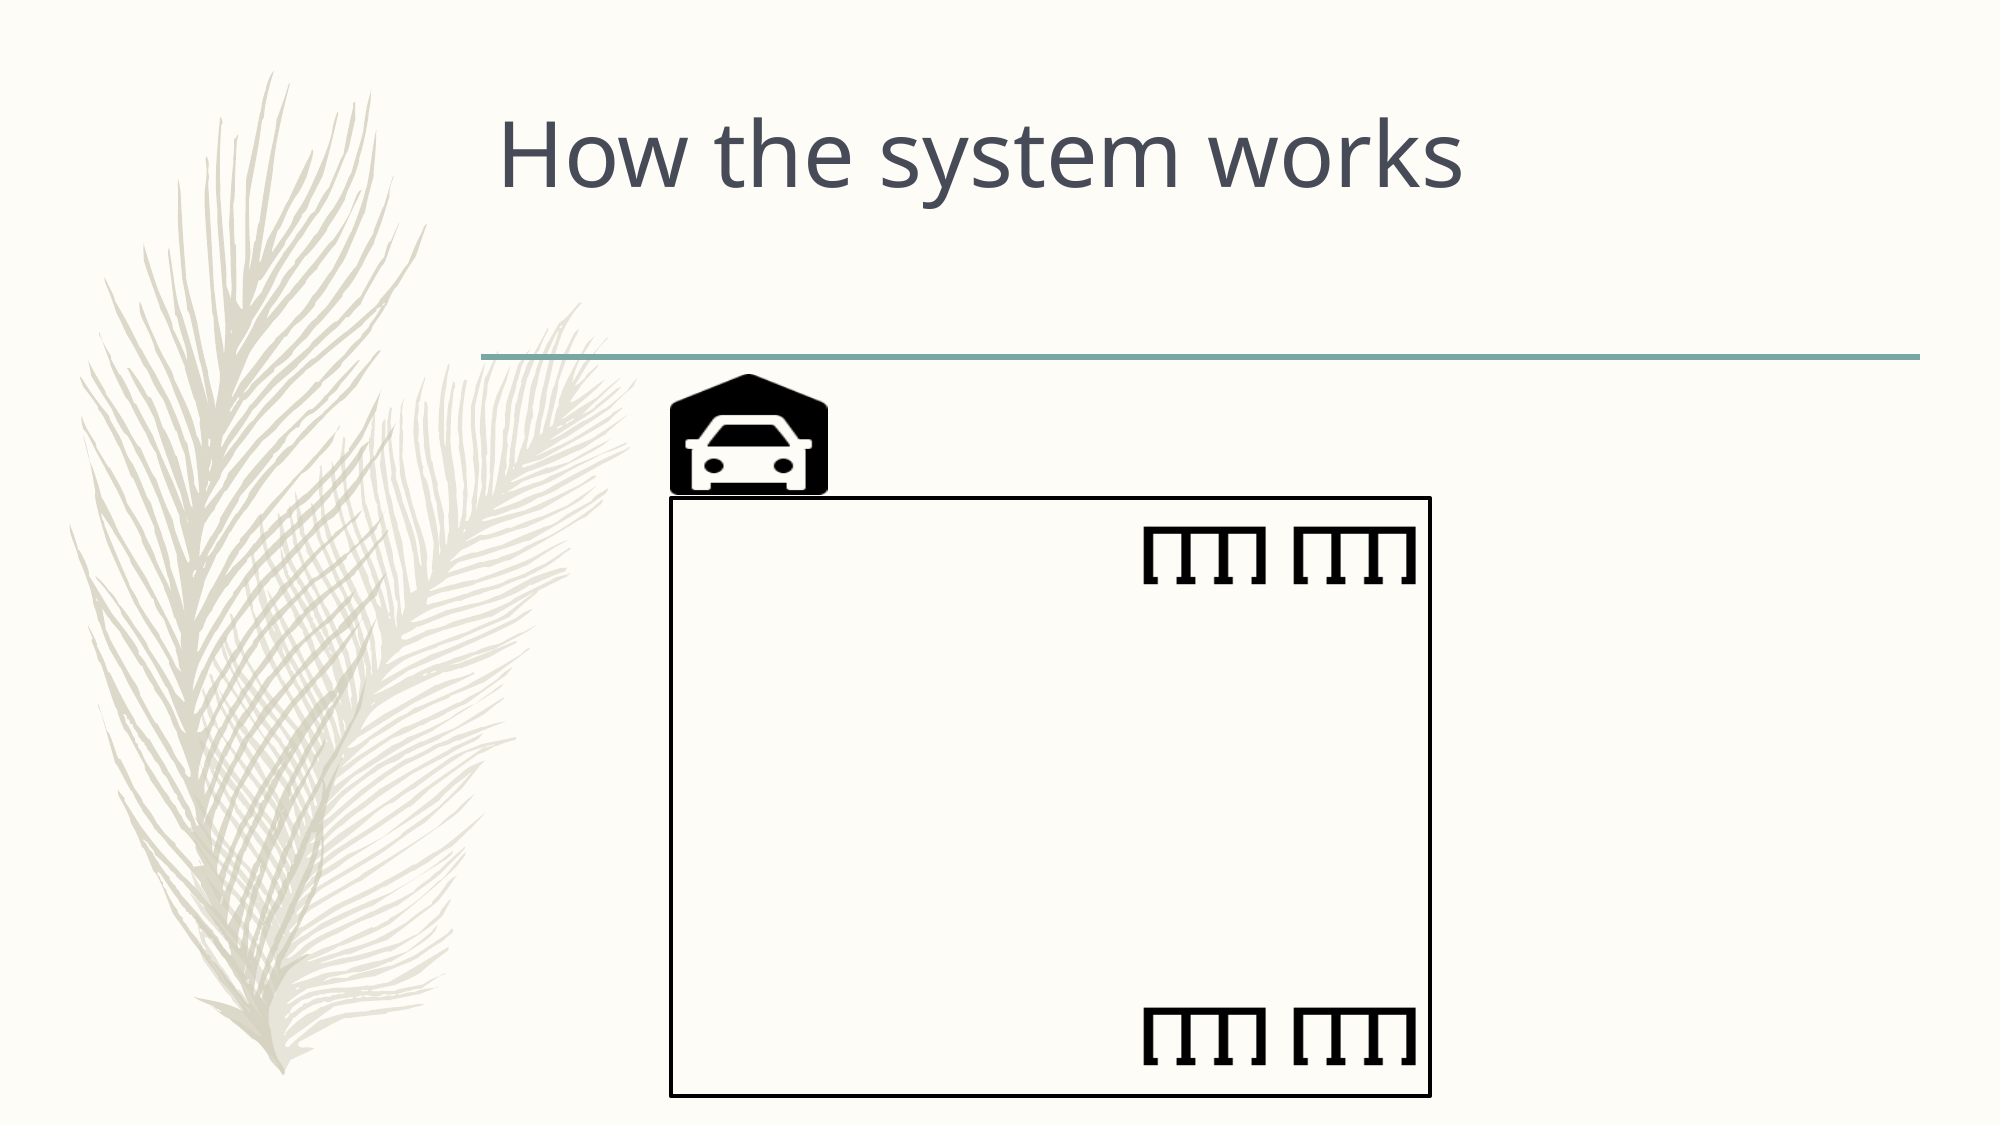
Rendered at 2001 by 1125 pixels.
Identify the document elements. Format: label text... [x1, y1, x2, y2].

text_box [670, 374, 1431, 1097]
title How the system works [481, 93, 1920, 350]
